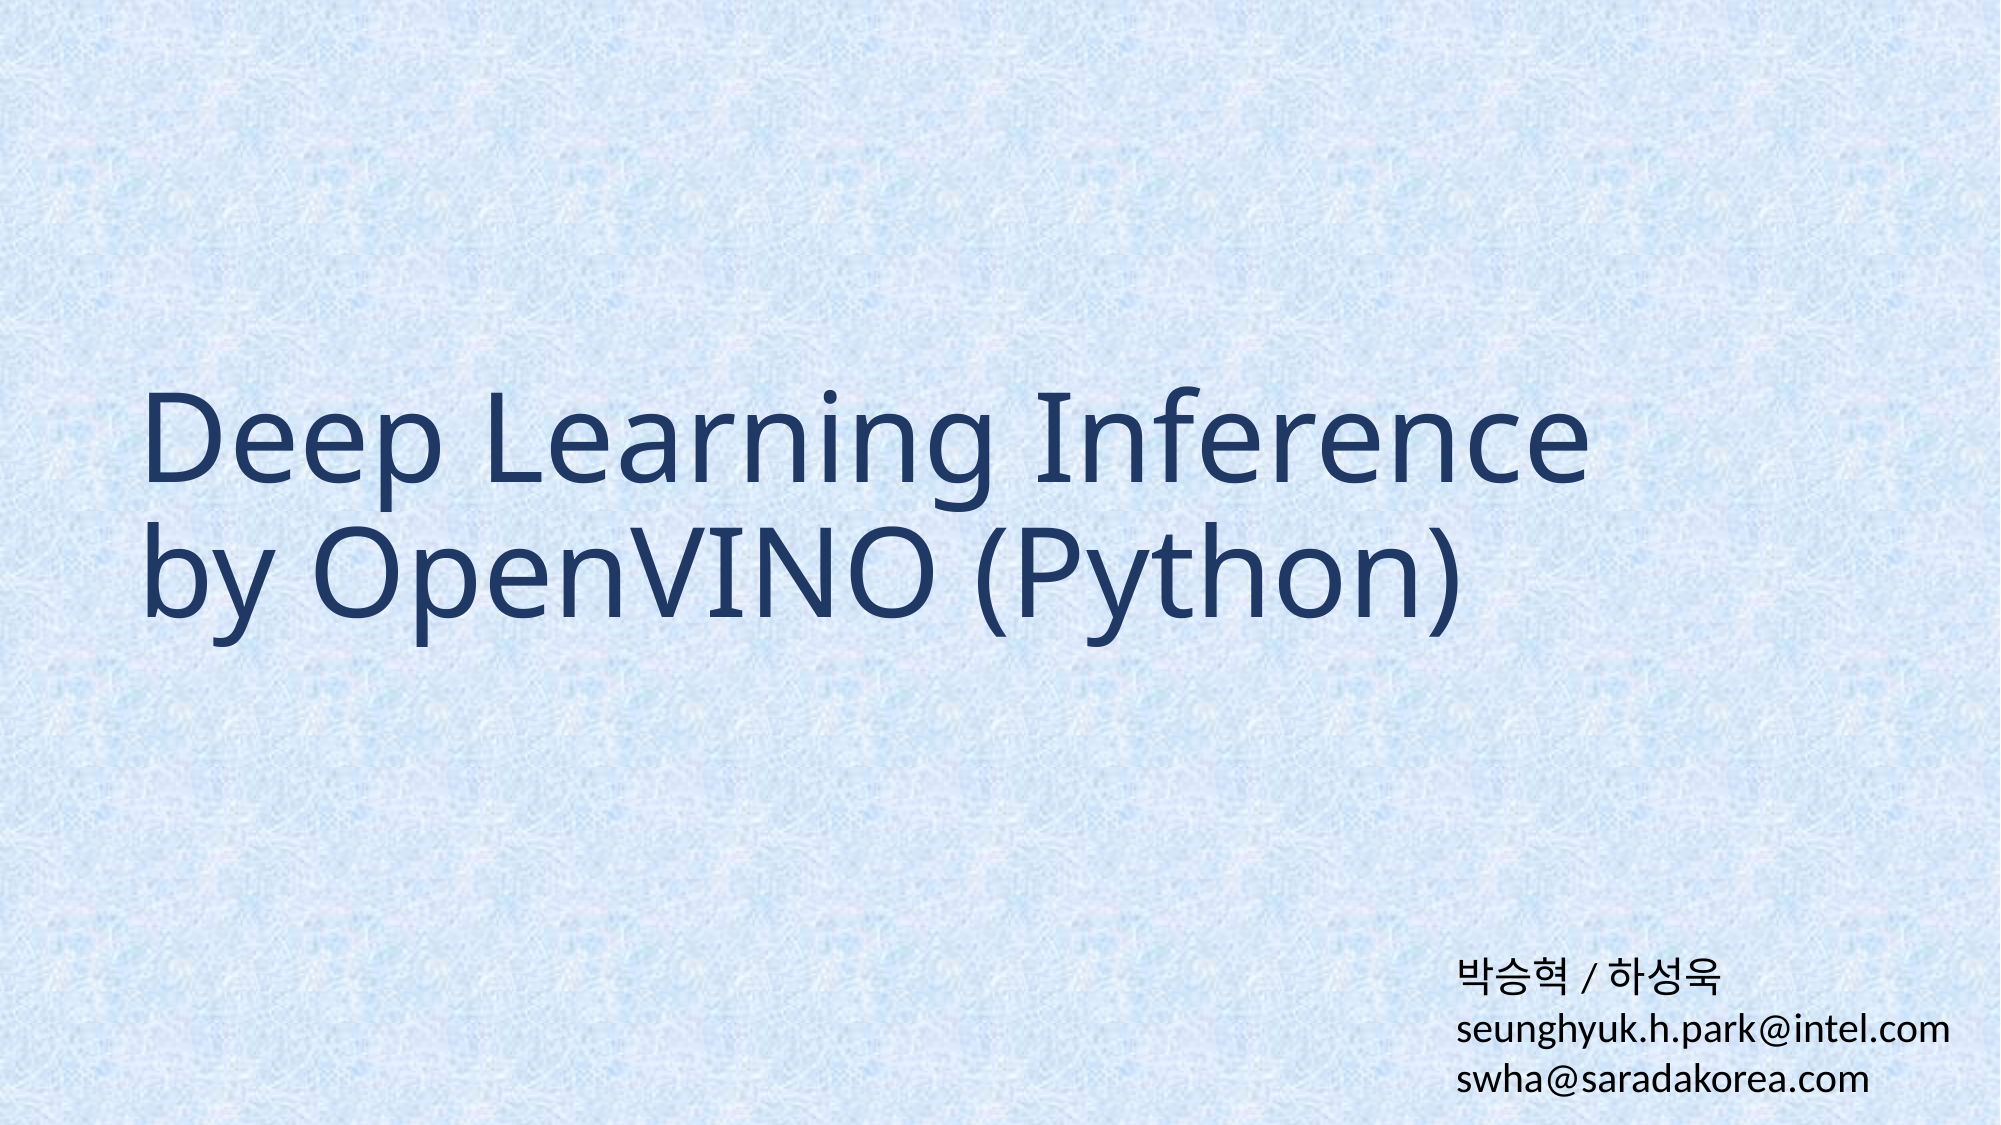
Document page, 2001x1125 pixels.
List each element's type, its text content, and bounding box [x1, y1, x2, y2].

picture [0, 0, 2001, 1125]
text_box Deep Learning Inference by OpenVINO (Python) [122, 103, 1924, 1052]
text_box 박승혁/하성욱 seunghyuk.h.park@intel.com swha@saradakorea.com [1441, 943, 1967, 1108]
